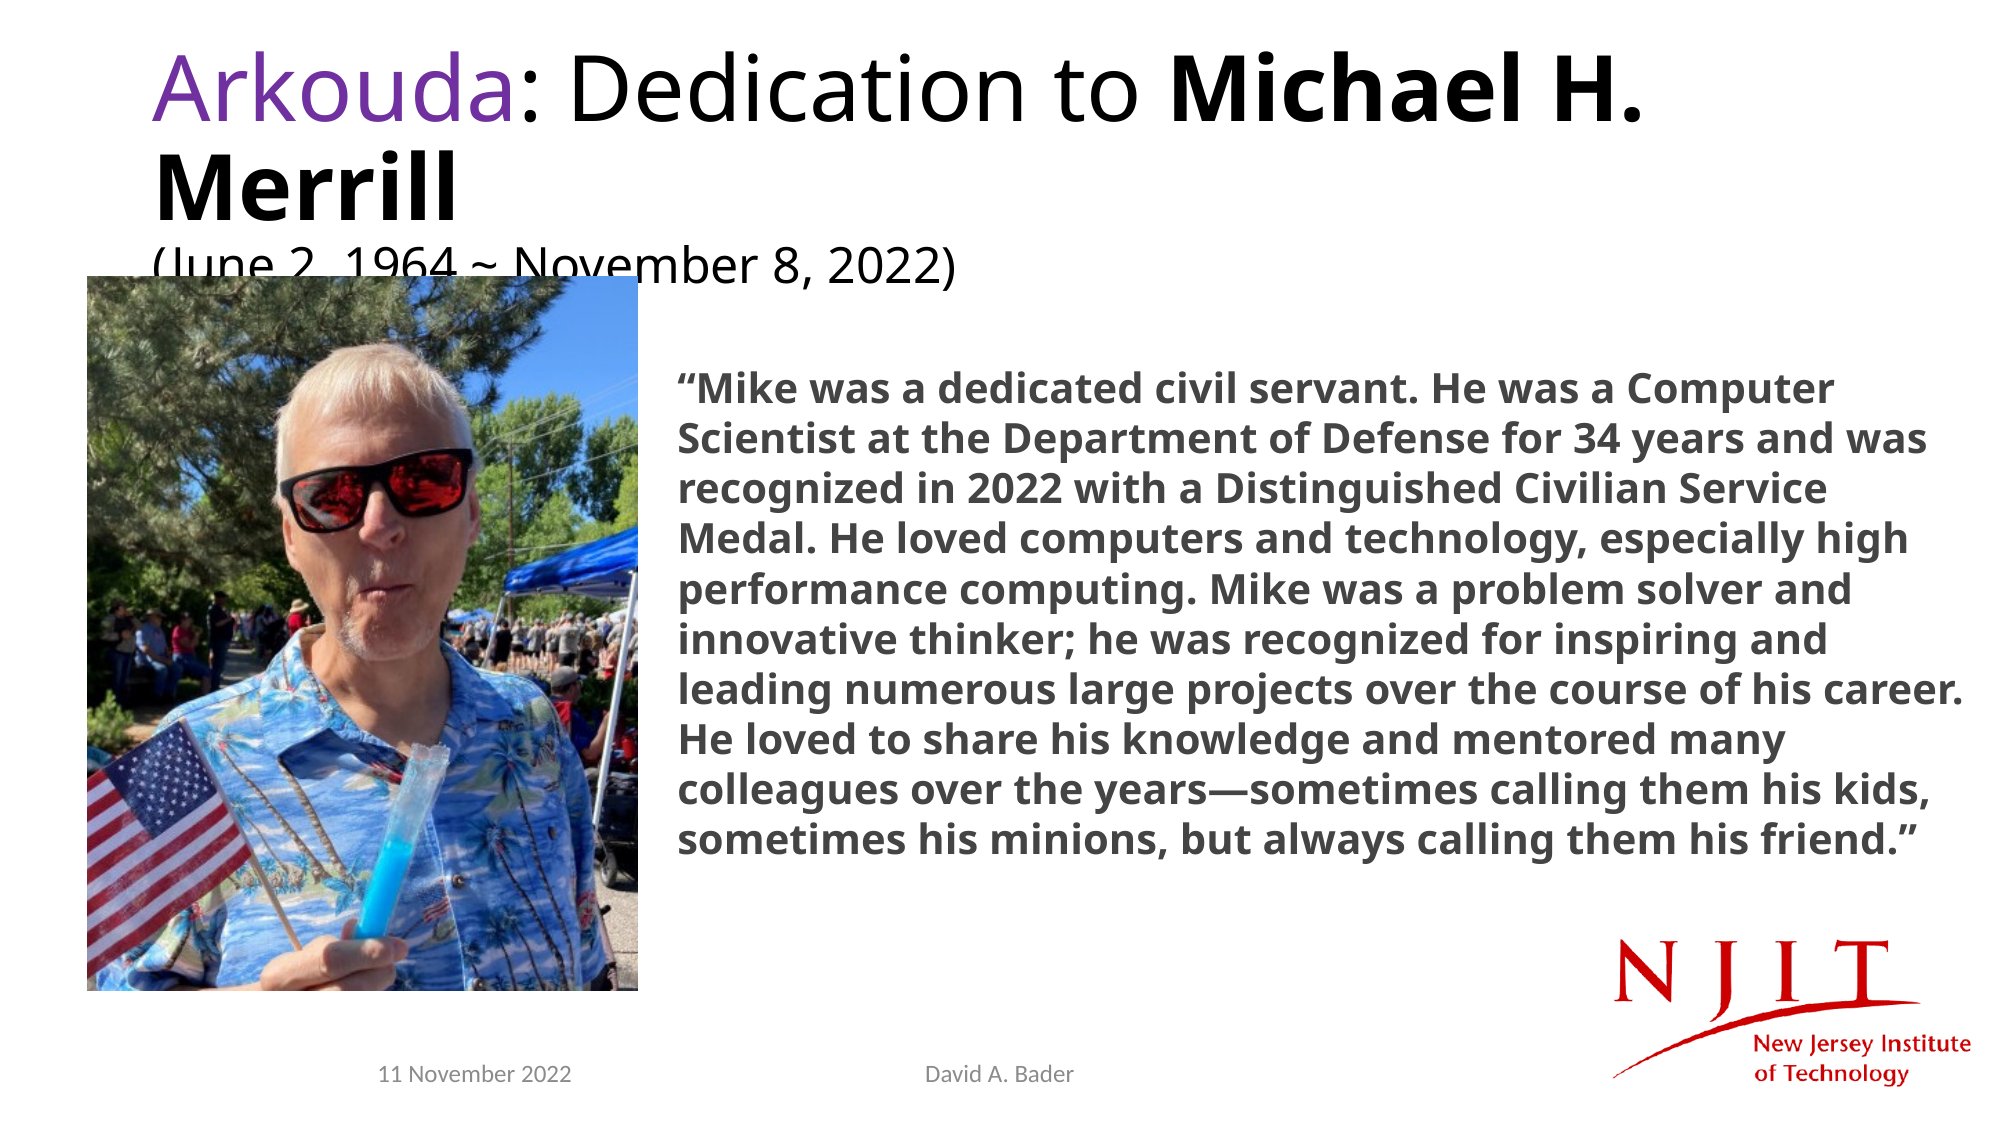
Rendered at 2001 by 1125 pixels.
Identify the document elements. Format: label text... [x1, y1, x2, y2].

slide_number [137, 1042, 588, 1103]
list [86, 276, 638, 991]
footer David A. Bader [662, 1042, 1338, 1103]
text_box “Mike was a dedicated civil servant. He was a Computer Scientist at the Department of Defense for 34 years and was recognized in 2022 with a Distinguished Civilian Service Medal. He loved computers and technology, especially high performance computing. Mike was a problem solver and innovative thinker; he was recognized for inspiring and leading numerous large projects over the course of his career. He loved to share his knowledge and mentored many colleagues over the years—sometimes calling them his kids, sometimes his minions, but always calling them his friend.” [662, 354, 1988, 870]
title Arkouda: Dedication to Michael H. Merrill (June 2, 1964 ~ November 8, 2022) [137, 59, 1863, 278]
picture [1612, 938, 1971, 1087]
